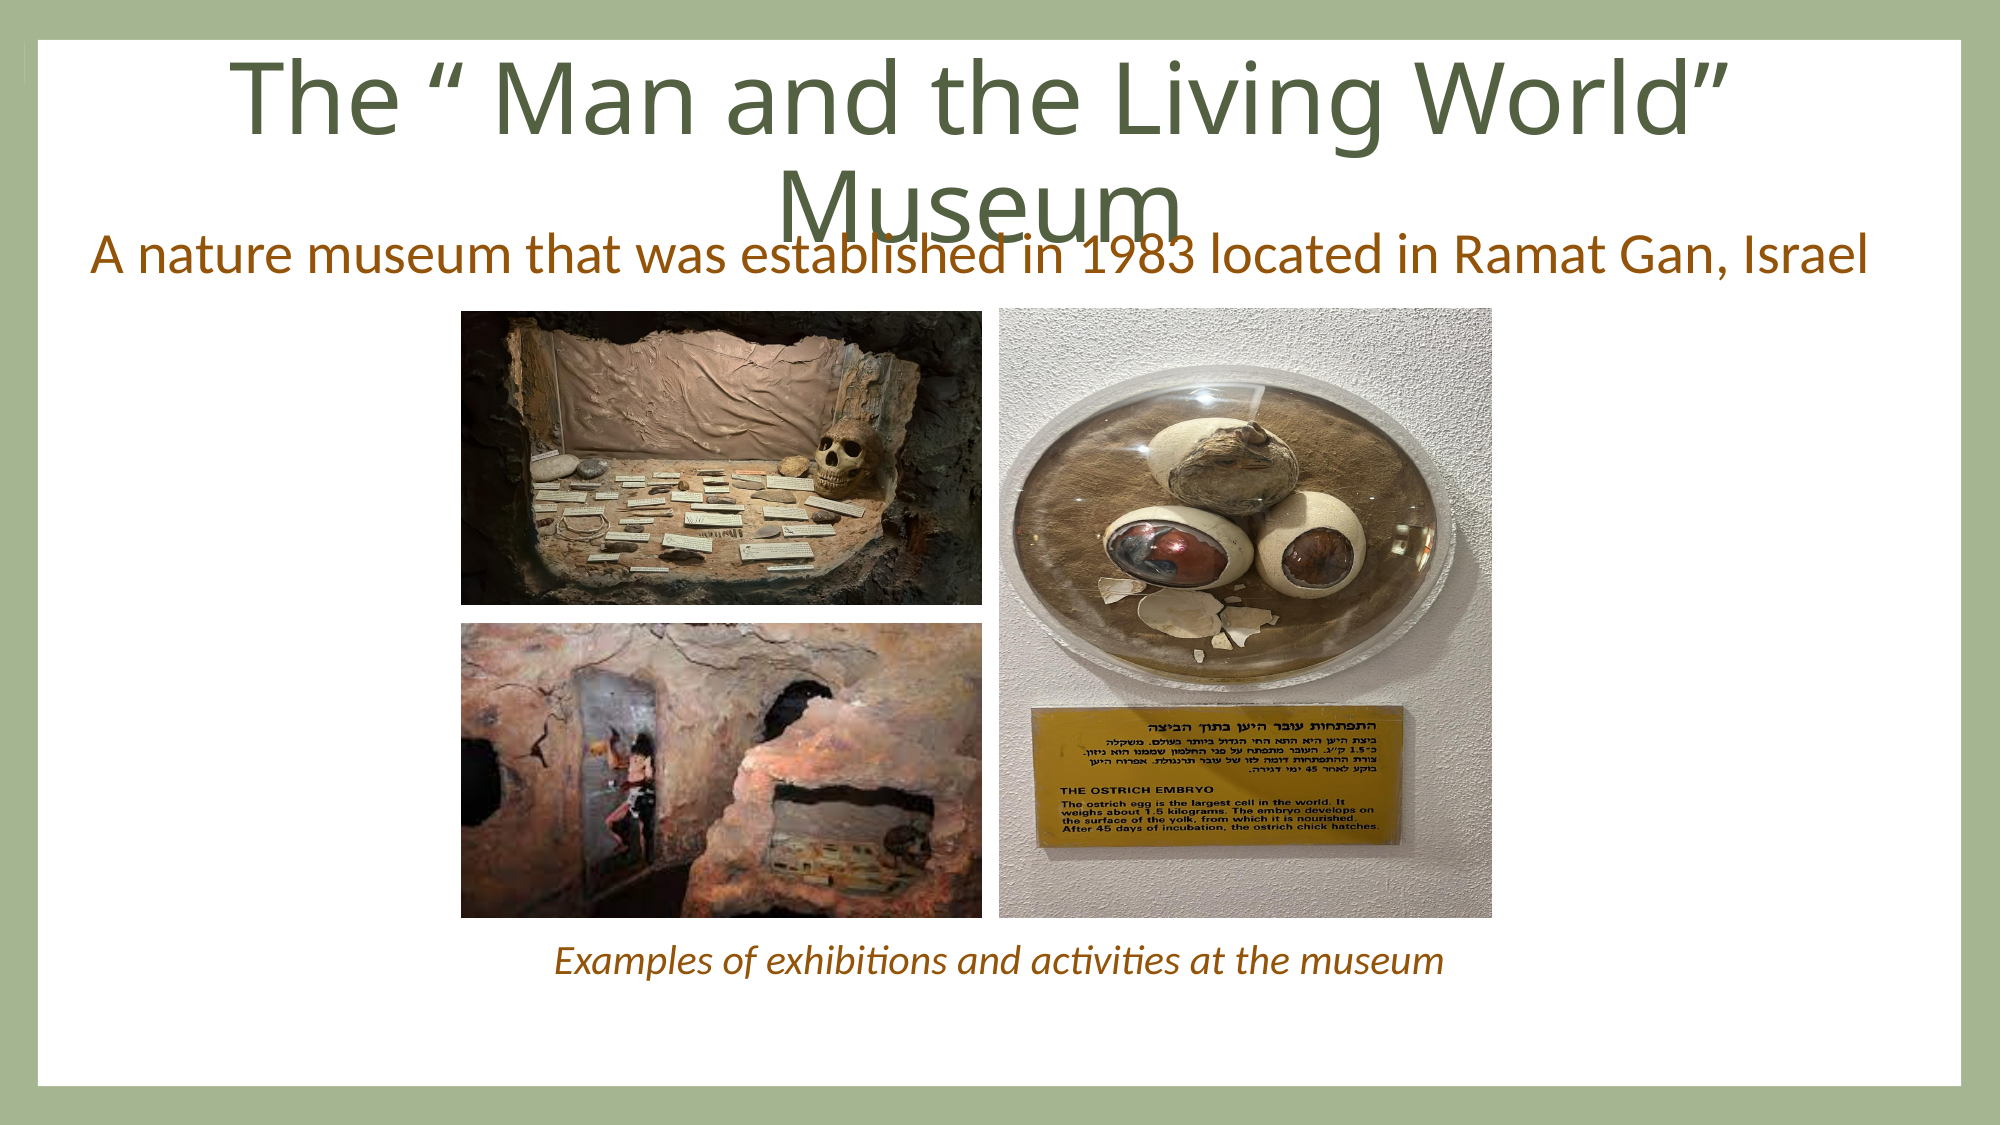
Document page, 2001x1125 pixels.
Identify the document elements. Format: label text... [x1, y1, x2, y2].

text_box Examples of exhibitions and activities at the museum [157, 925, 1843, 990]
text_box A nature museum that was established in 1983 located in Ramat Gan, Israel [61, 207, 1899, 293]
picture [460, 311, 982, 605]
picture [460, 623, 982, 918]
picture [999, 308, 1492, 918]
title The “ Man and the Living World” Museum [30, 110, 1930, 202]
